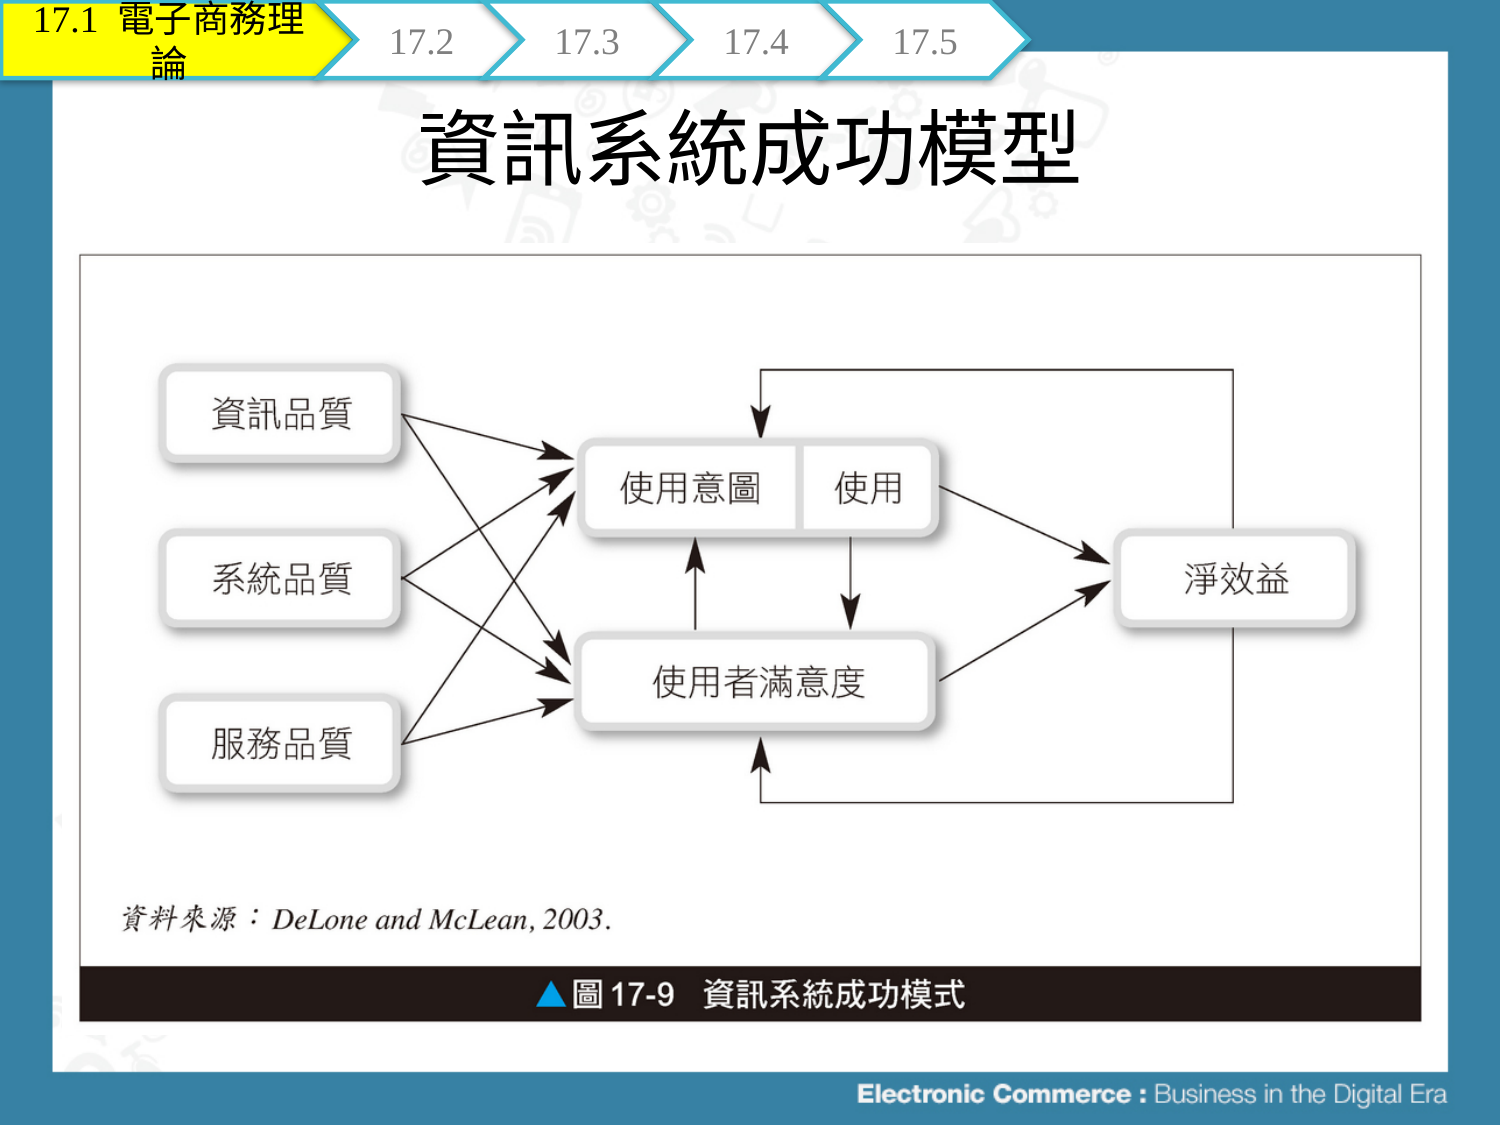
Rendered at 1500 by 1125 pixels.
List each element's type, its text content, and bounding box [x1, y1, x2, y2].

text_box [476, 0, 554, 241]
title 資訊系統成功模型 [557, 58, 1425, 241]
picture [0, 0, 1500, 1125]
title 資訊系統成功模型 [75, 88, 471, 241]
